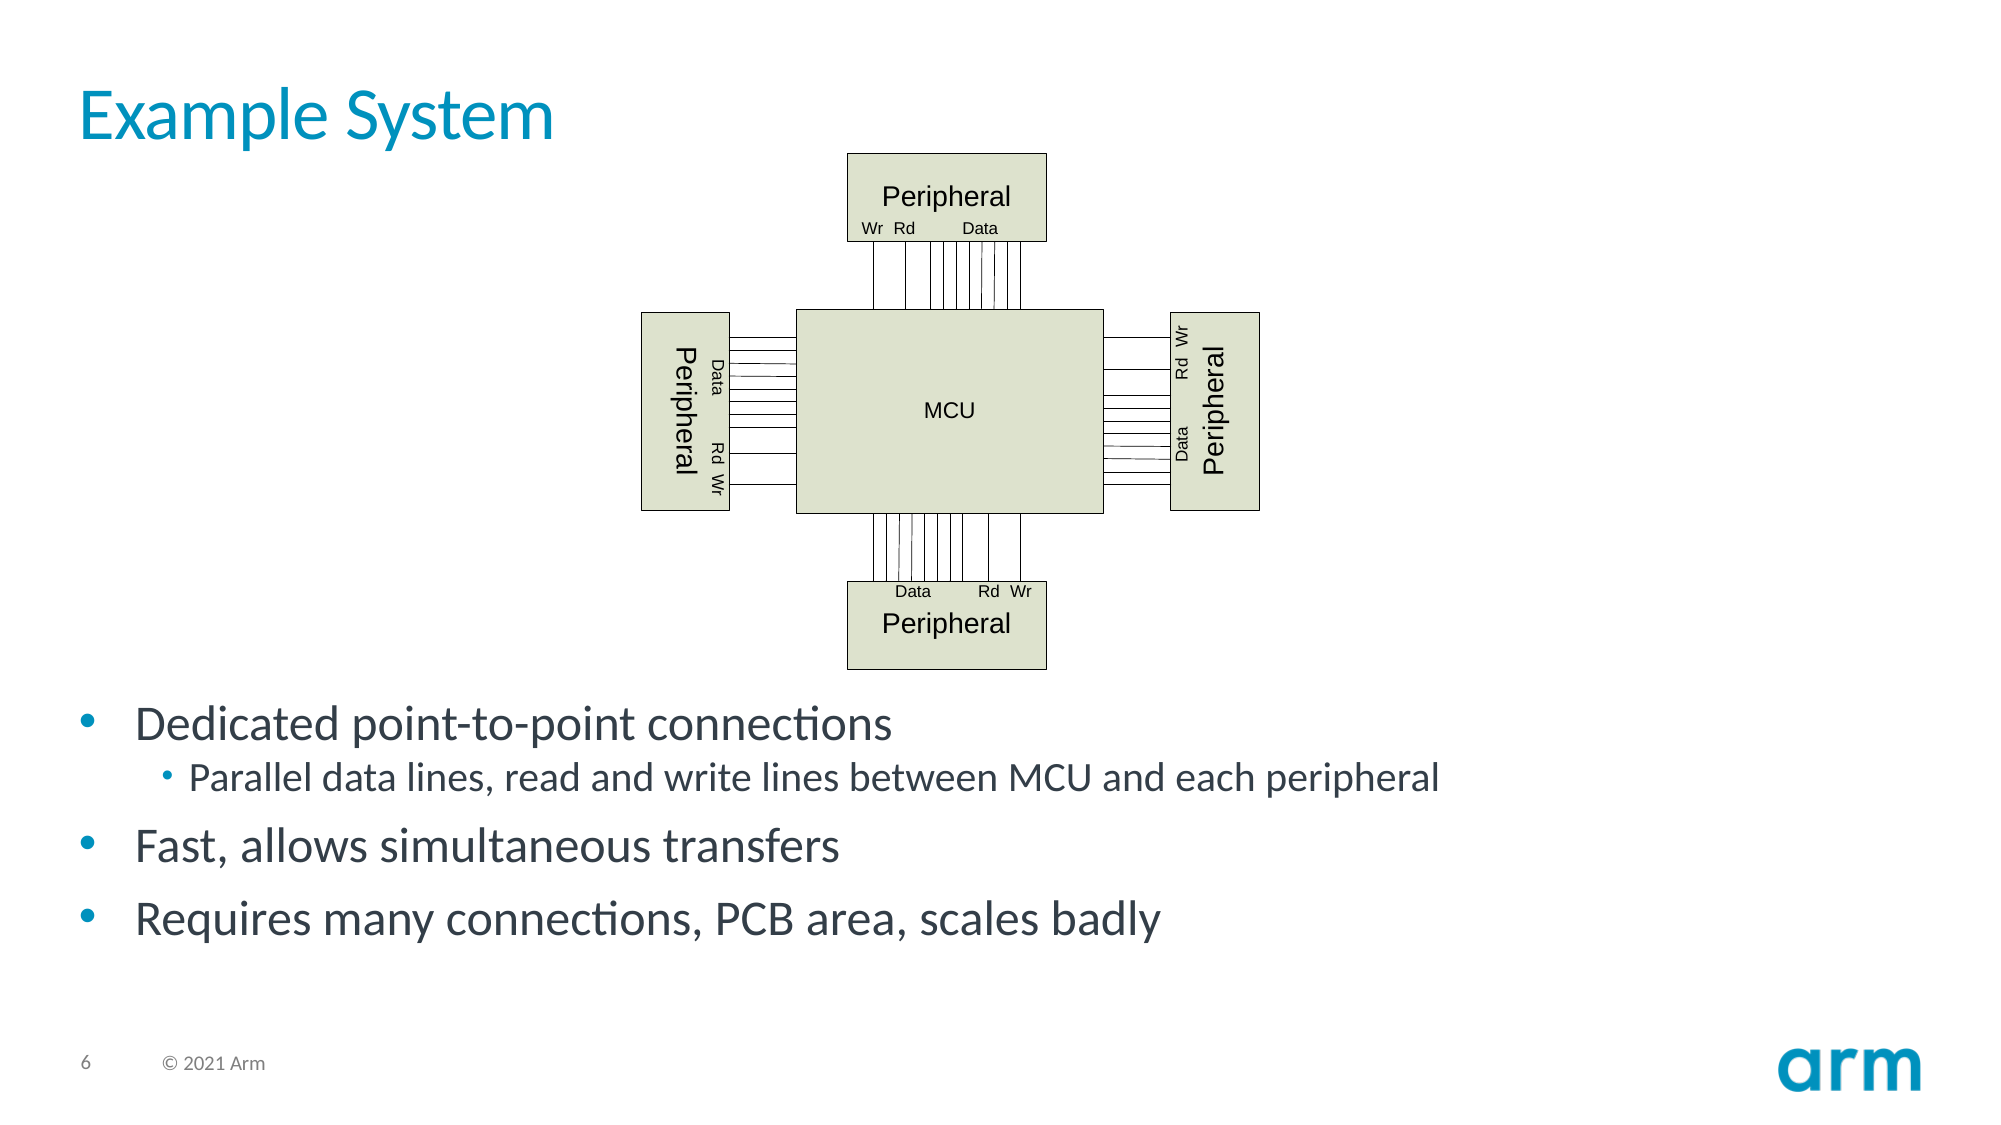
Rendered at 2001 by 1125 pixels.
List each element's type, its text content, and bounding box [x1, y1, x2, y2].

list Dedicated point-to-point connections Parallel data lines, read and write lines between MCU and each peripheral Fast, allows simultaneous transfers Requires many connections, PCB area, scales badly [78, 690, 1922, 1004]
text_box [637, 149, 1263, 673]
title Example System [78, 78, 1922, 186]
picture [1777, 1047, 1922, 1093]
